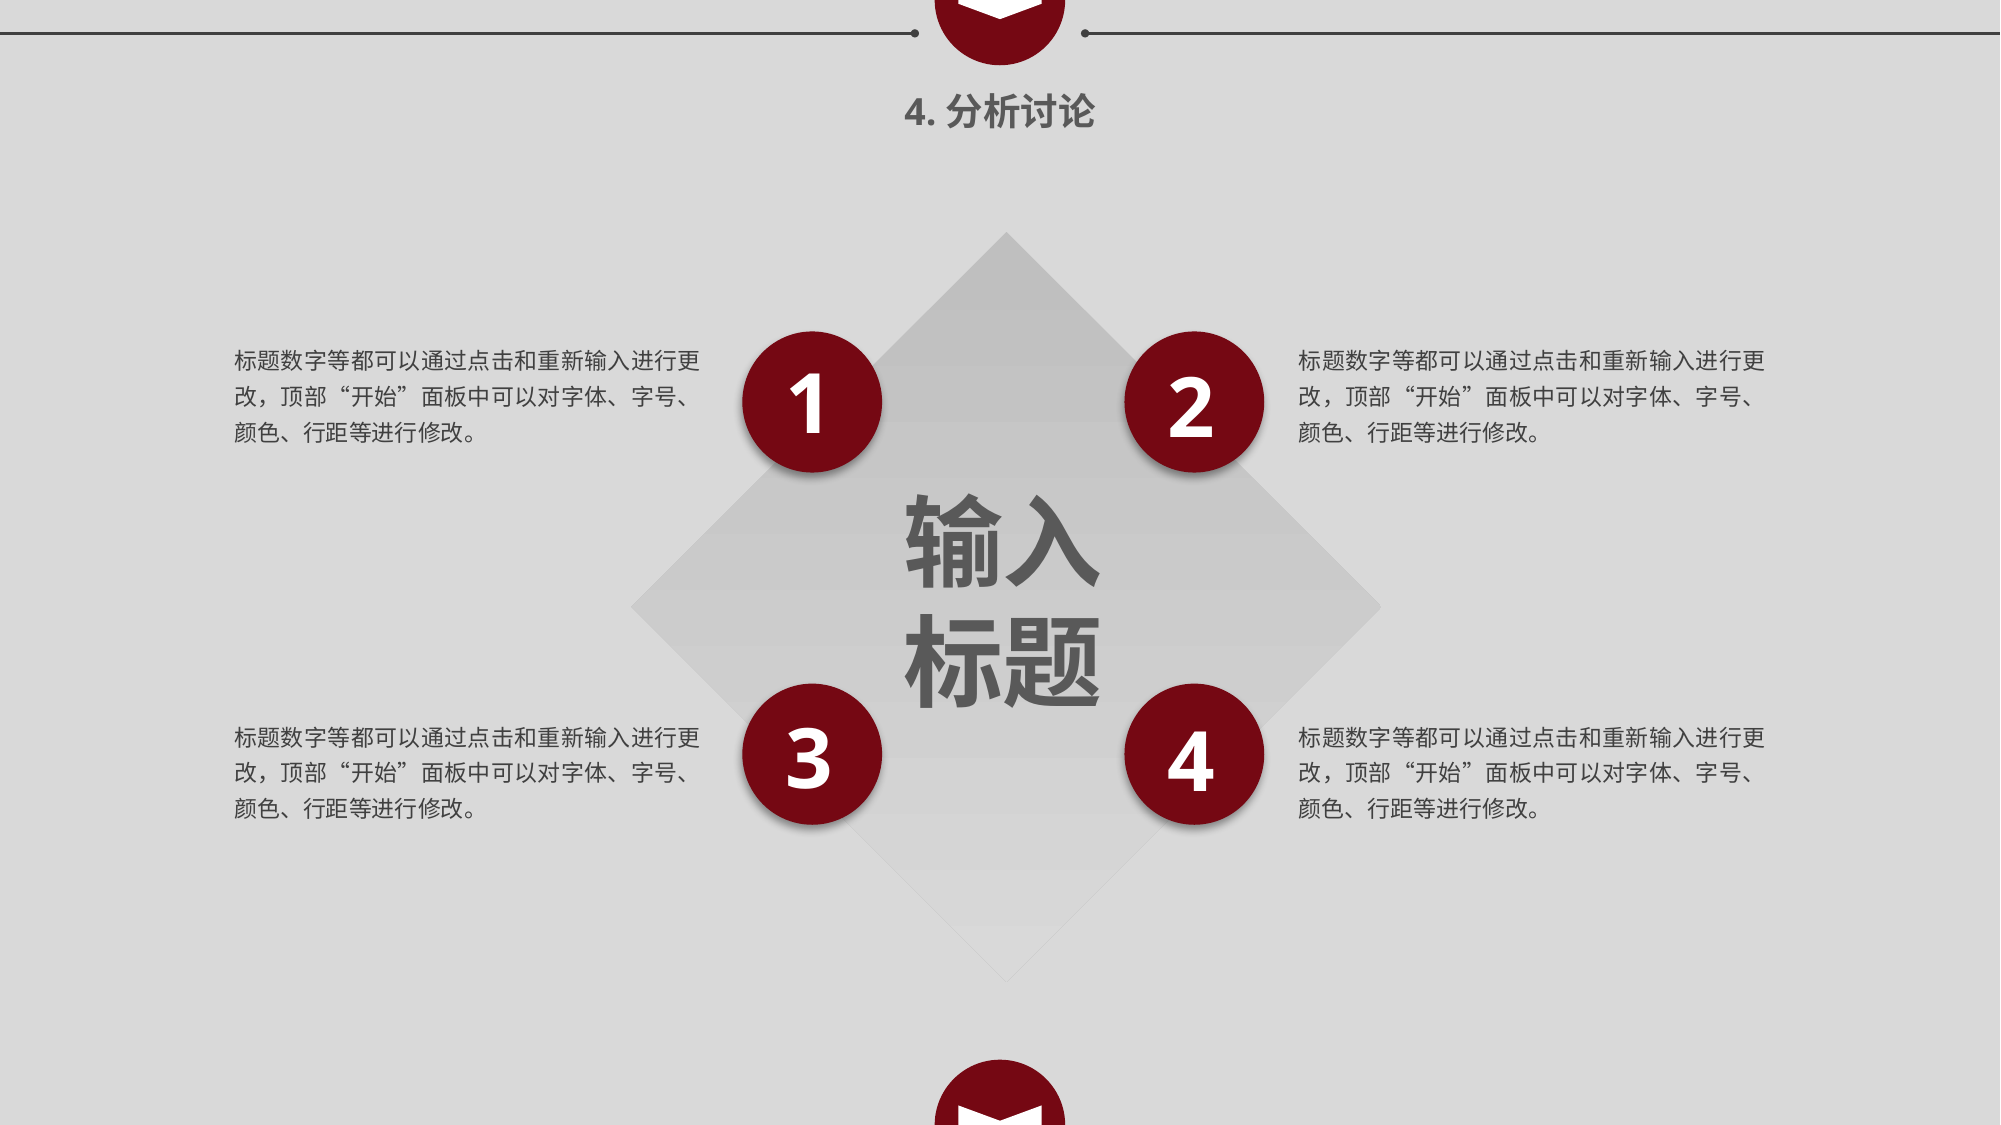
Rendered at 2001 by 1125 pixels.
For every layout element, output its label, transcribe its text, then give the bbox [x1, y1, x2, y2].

text_box [958, 0, 1042, 20]
text_box [933, 0, 1067, 67]
text_box 4.分析讨论 [825, 80, 1175, 141]
text_box 4 [1153, 700, 1231, 816]
text_box [1123, 682, 1266, 826]
text_box [1123, 330, 1266, 474]
text_box [741, 330, 884, 474]
text_box 标题数字等都可以通过点击和重新输入进行更改，顶部“开始”面板中可以对字体、字号、颜色、行距等进行修改。 [219, 707, 717, 830]
text_box 3 [770, 698, 849, 813]
text_box 标题数字等都可以通过点击和重新输入进行更改，顶部“开始”面板中可以对字体、字号、颜色、行距等进行修改。 [219, 331, 717, 454]
text_box [933, 1058, 1067, 1125]
text_box 1 [770, 342, 849, 458]
text_box [630, 230, 1383, 984]
text_box 2 [1153, 346, 1231, 462]
text_box [958, 1105, 1042, 1125]
text_box [741, 682, 884, 826]
text_box 标题数字等都可以通过点击和重新输入进行更改，顶部“开始”面板中可以对字体、字号、颜色、行距等进行修改。 [1283, 707, 1781, 830]
text_box 标题数字等都可以通过点击和重新输入进行更改，顶部“开始”面板中可以对字体、字号、颜色、行距等进行修改。 [1283, 331, 1781, 454]
text_box 输入 标题 [888, 472, 1119, 728]
